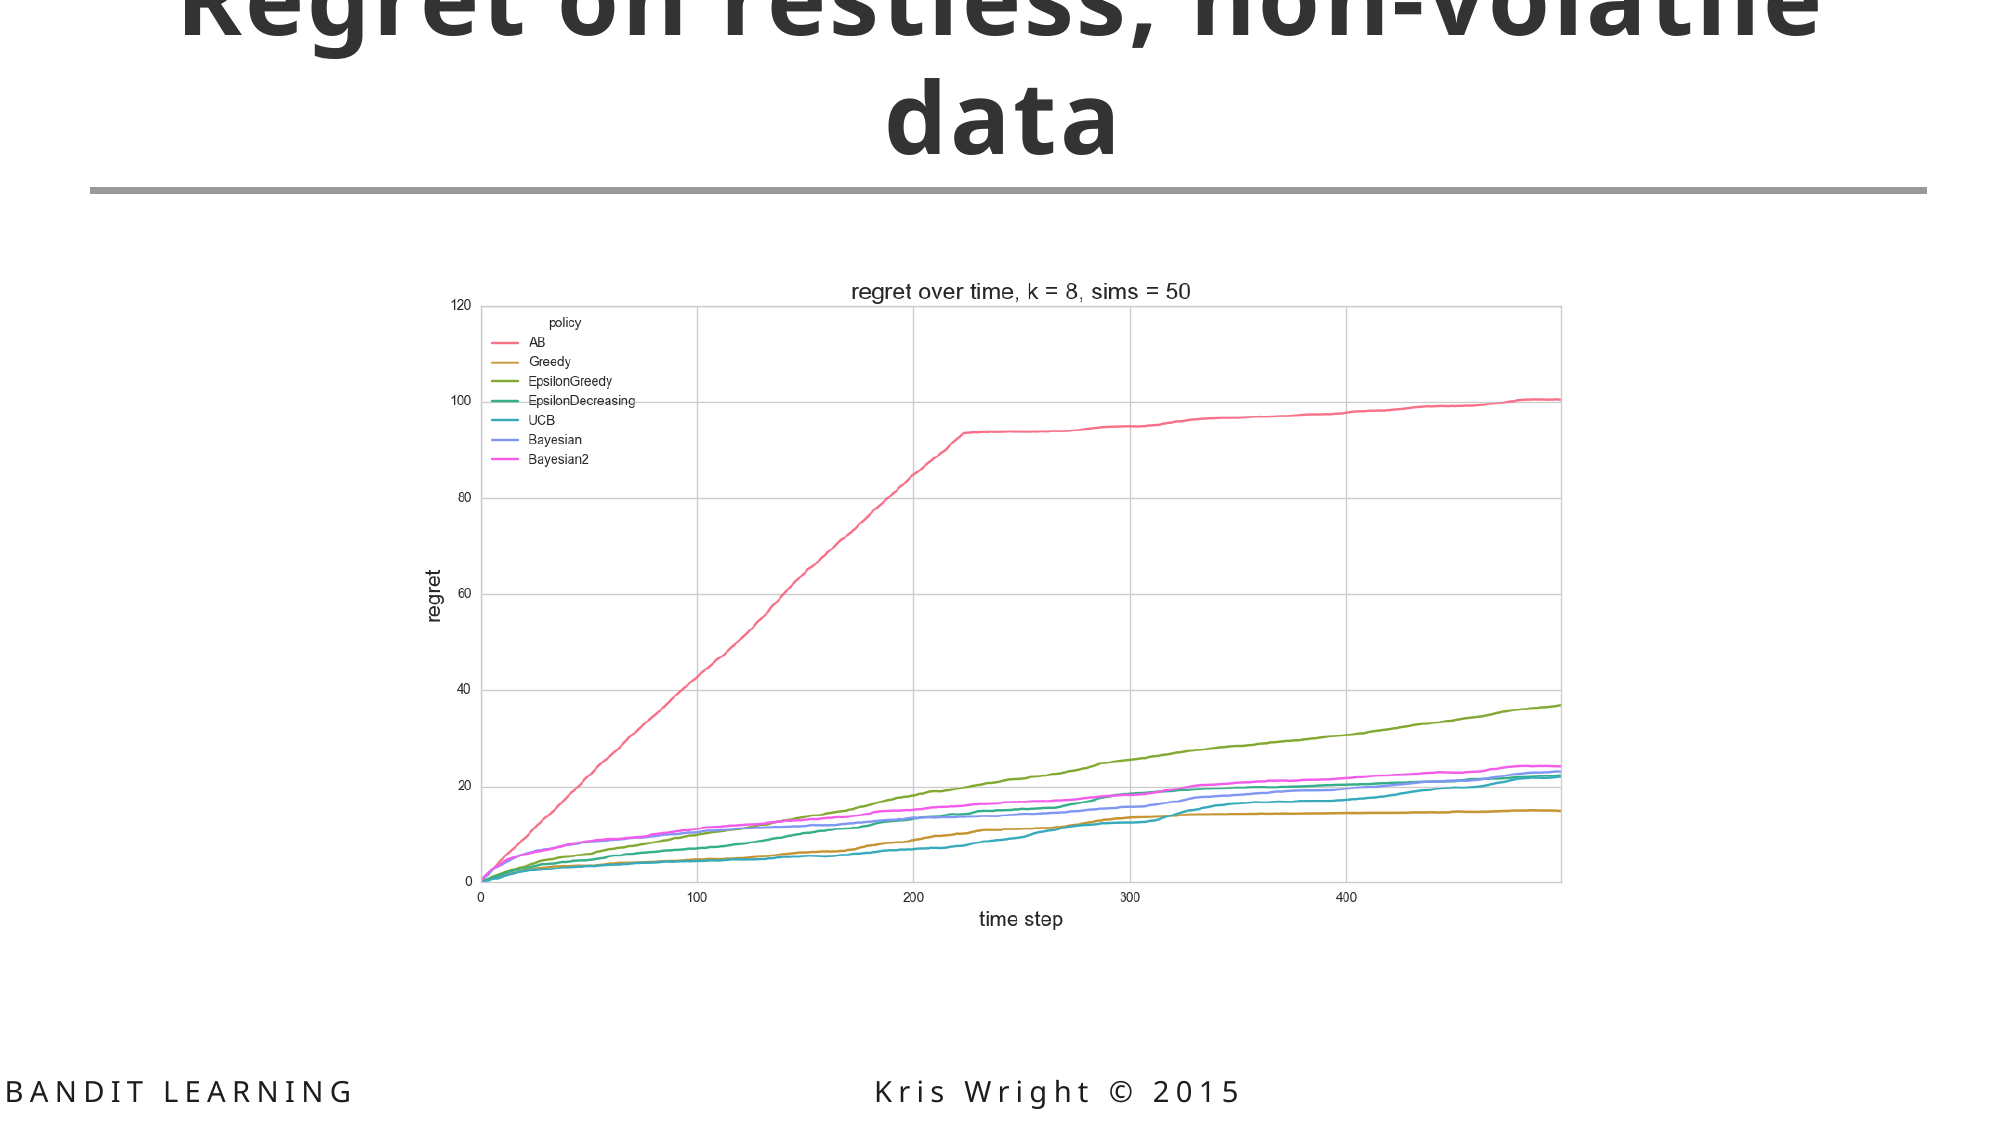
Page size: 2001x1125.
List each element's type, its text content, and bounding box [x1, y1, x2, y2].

title Regret on restless, non-volatile data [113, 39, 1892, 179]
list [306, 231, 1700, 975]
